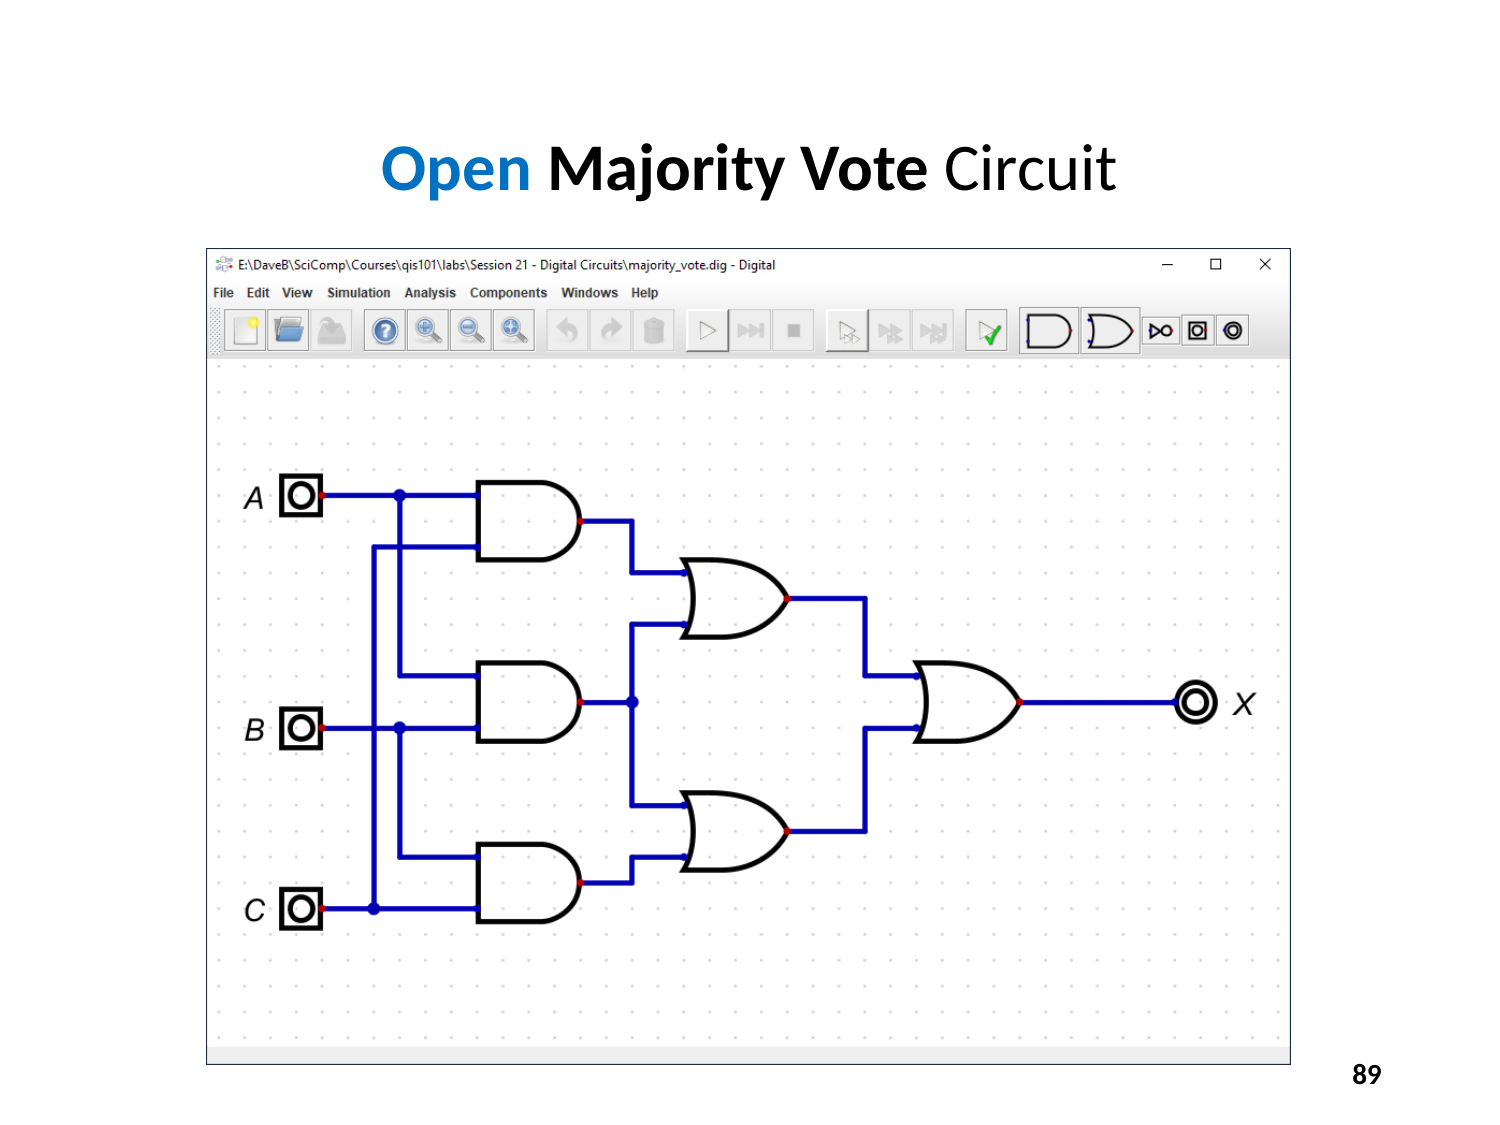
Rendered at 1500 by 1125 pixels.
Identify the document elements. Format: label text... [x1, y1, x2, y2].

picture [206, 248, 1291, 1065]
slide_number 89 [1059, 1042, 1397, 1103]
title Open Majority Vote Circuit [103, 59, 1397, 278]
